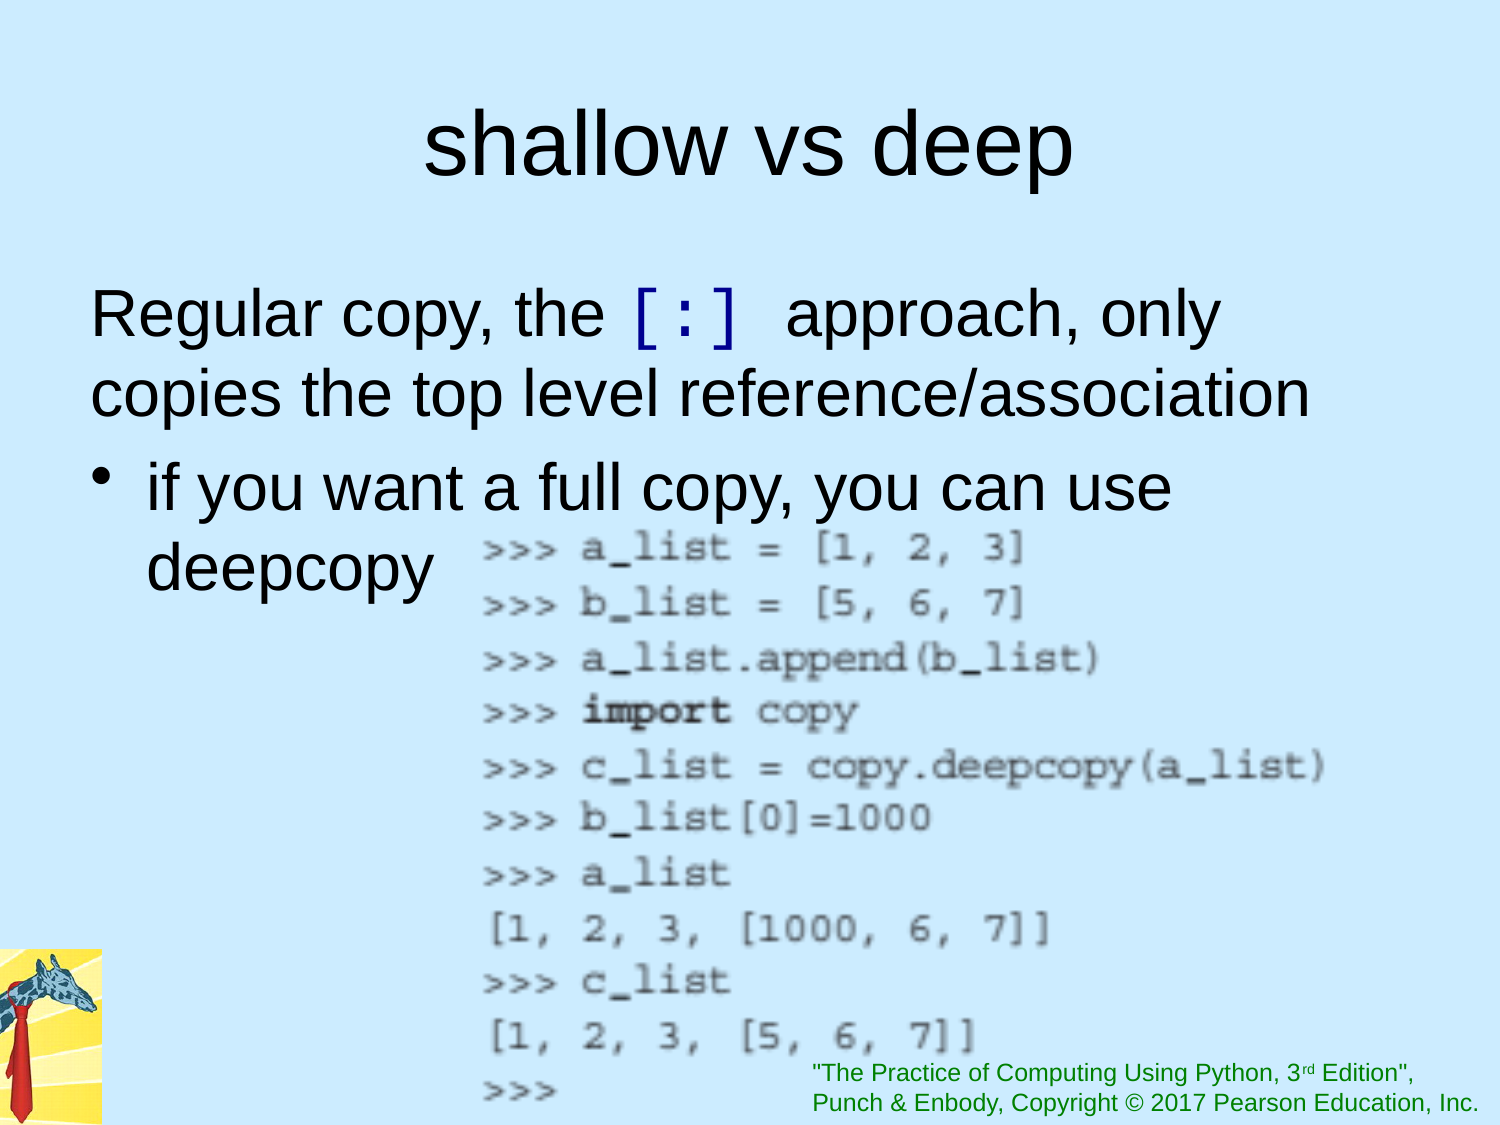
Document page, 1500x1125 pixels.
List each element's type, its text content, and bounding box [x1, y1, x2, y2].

list Regular copy, the [:] approach, only copies the top level reference/association if you want a full copy, you can use deepcopy [75, 262, 1425, 1005]
title shallow vs deep [75, 45, 1425, 233]
picture [0, 949, 102, 1125]
picture [474, 524, 1326, 1125]
